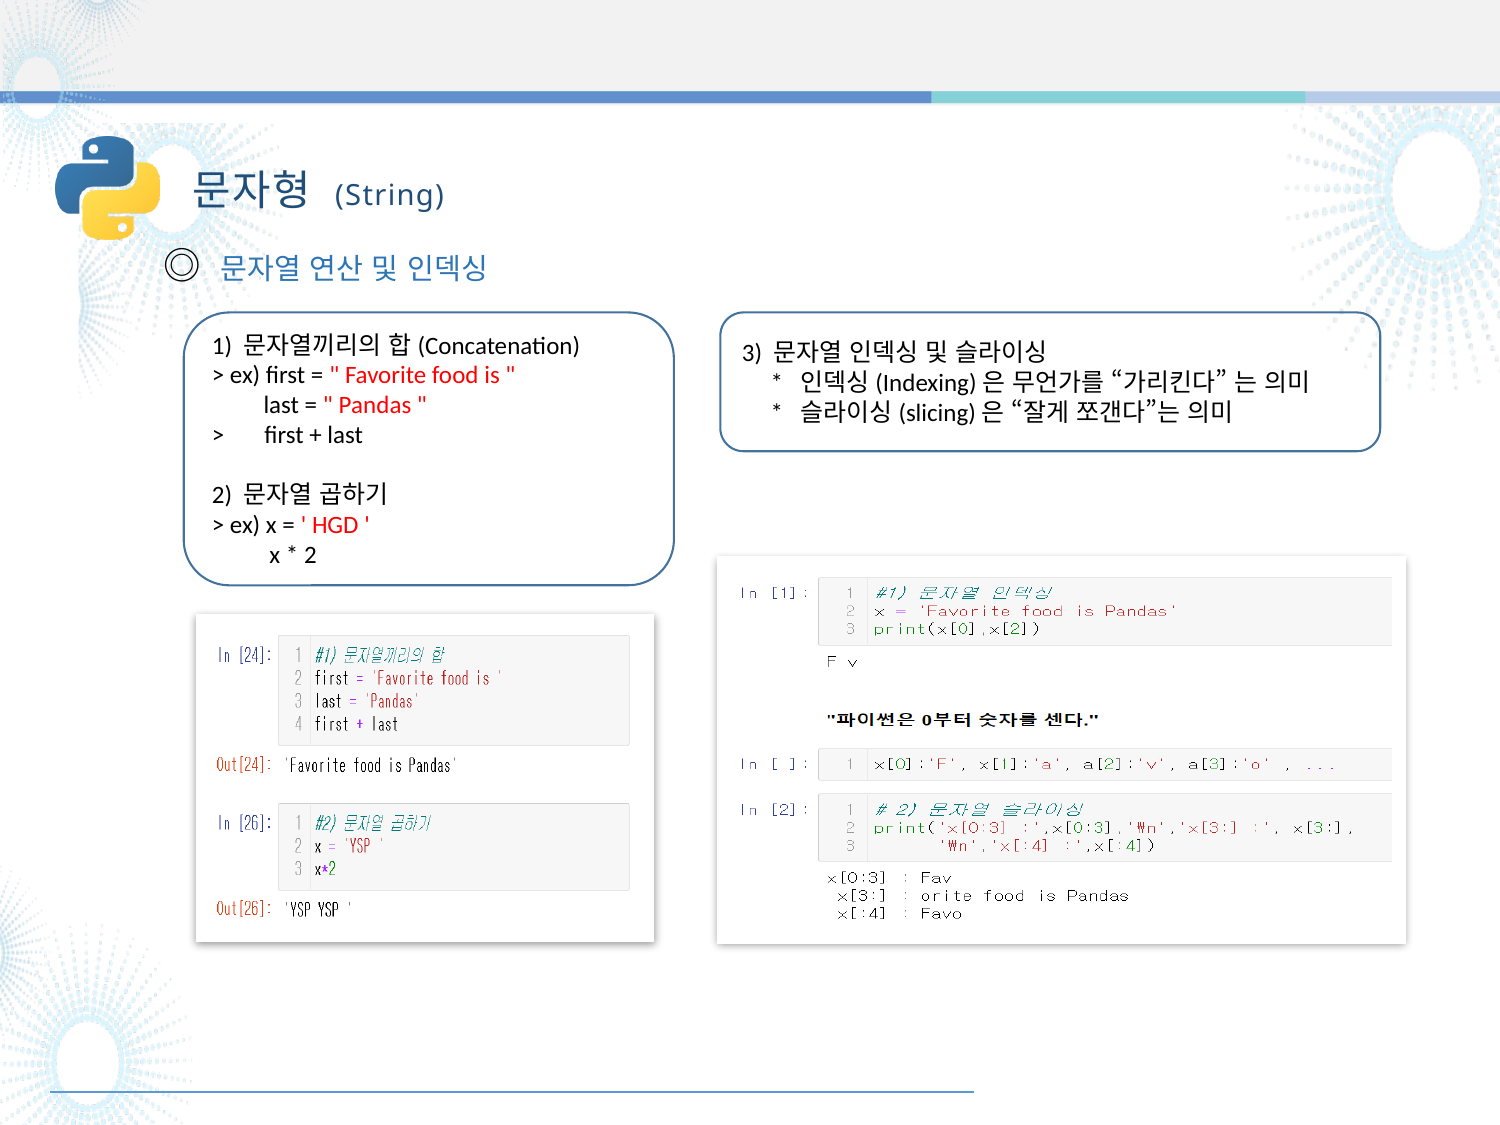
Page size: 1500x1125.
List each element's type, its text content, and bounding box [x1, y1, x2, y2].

text_box ◎ 문자열 연산 및 인덱싱 [161, 239, 1339, 287]
title 문자형 (String) [159, 93, 1017, 284]
text_box 1) 문자열끼리의 합(Concatenation) > ex) first = " Favorite food is " last = " Pandas " > first + last 2) 문자열 곱하기 > ex) x = ' HGD ' x * 2 [182, 311, 675, 587]
picture [1166, 106, 1500, 500]
picture [2, 0, 344, 456]
picture [0, 834, 257, 1125]
text_box 3) 문자열 인덱싱 및 슬라이싱 * 인덱싱(Indexing)은 무언가를 “가리킨다” 는 의미 * 슬라이싱(slicing)은 “잘게 쪼갠다”는 의미 [719, 311, 1382, 453]
picture [731, 570, 1392, 929]
picture [210, 628, 640, 928]
